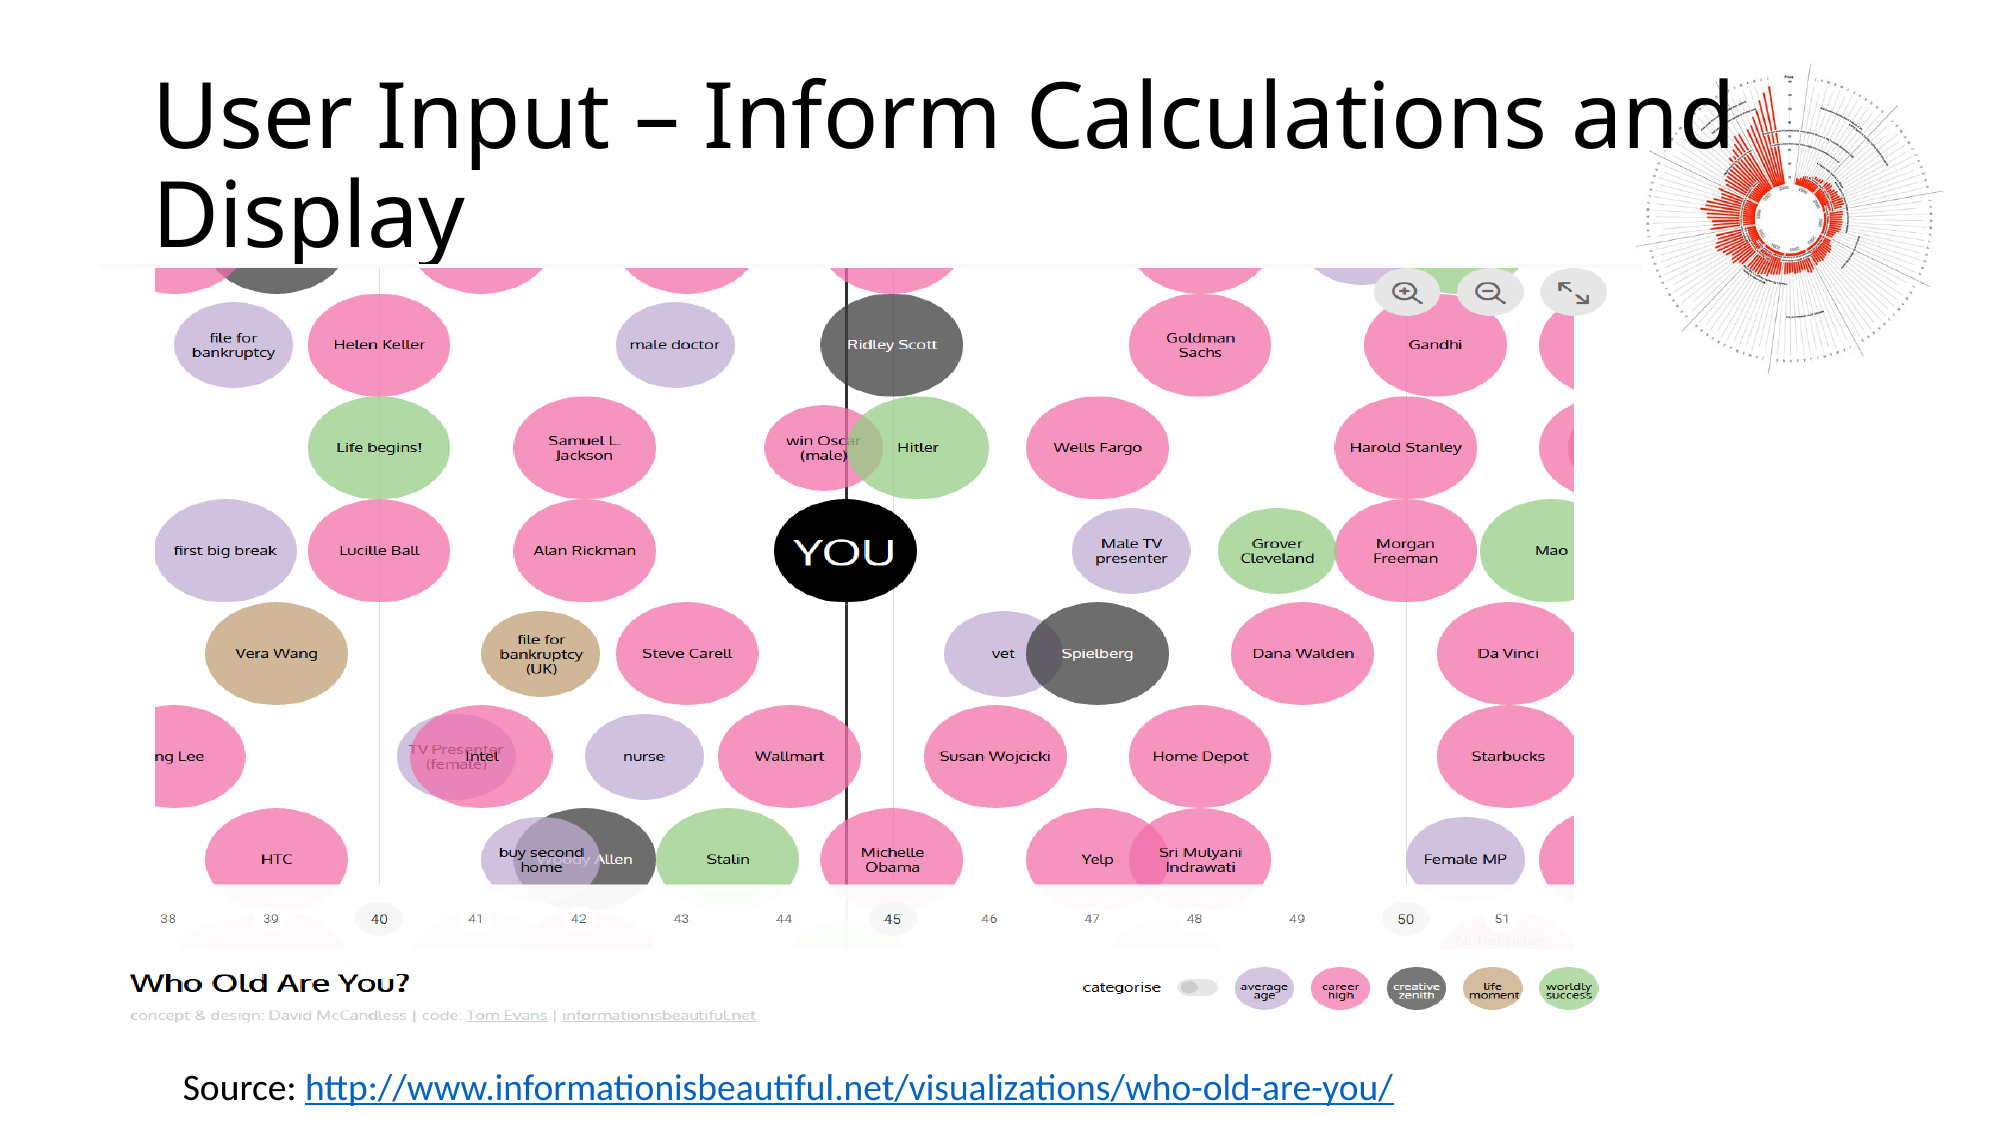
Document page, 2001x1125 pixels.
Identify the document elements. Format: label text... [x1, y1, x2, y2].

list x [153, 377, 1863, 1042]
picture [101, 60, 2000, 1024]
text_box Source: http://www.informationisbeautiful.net/visualizations/who-old-are-you/ [168, 1055, 1418, 1115]
title User Input – Inform Calculations and Display [137, 59, 1863, 264]
